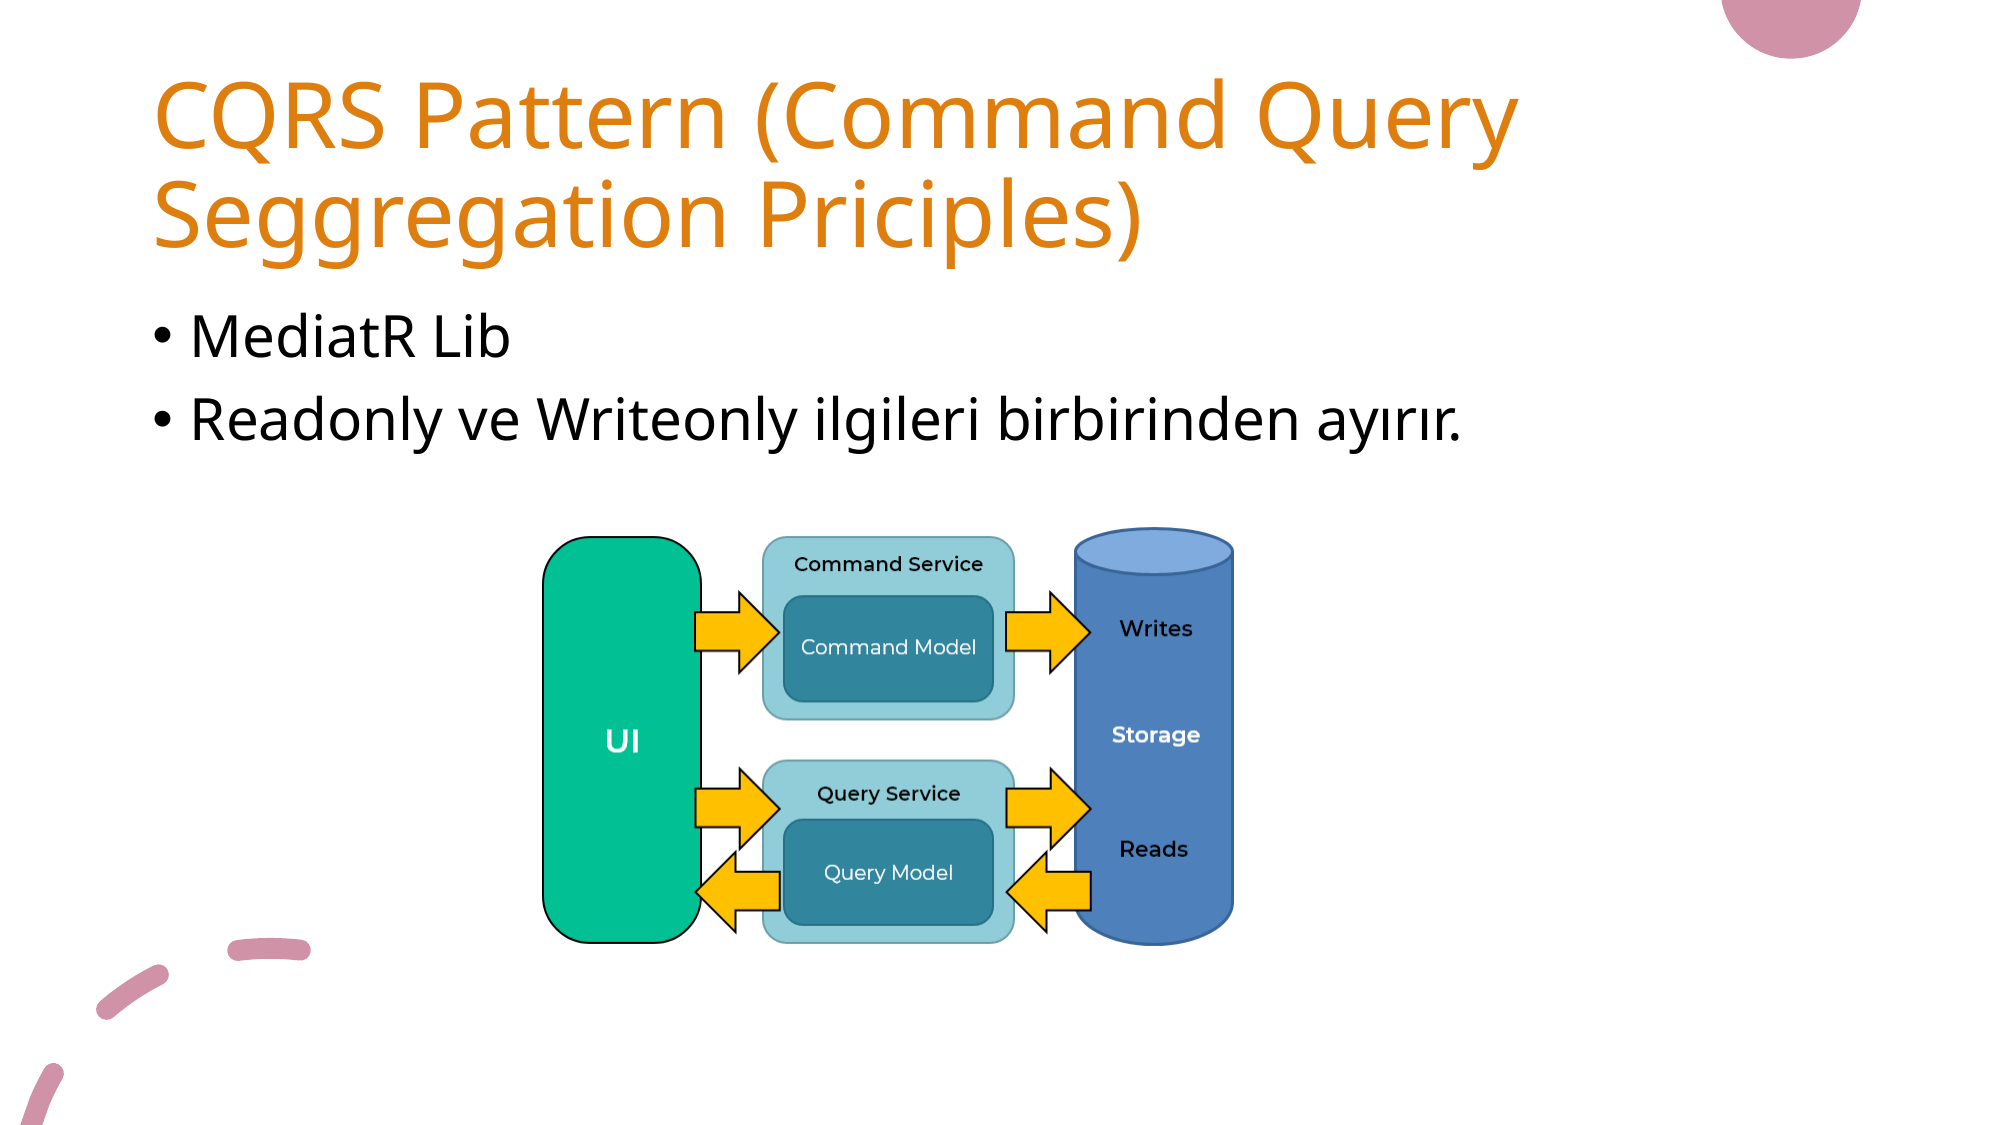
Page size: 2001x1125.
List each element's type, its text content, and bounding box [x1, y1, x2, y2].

title CQRS Pattern (Command Query Seggregation Priciples) [137, 59, 1863, 278]
list MediatR Lib Readonly ve Writeonly ilgileri birbirinden ayırır. [137, 299, 1863, 933]
picture [452, 495, 1327, 985]
